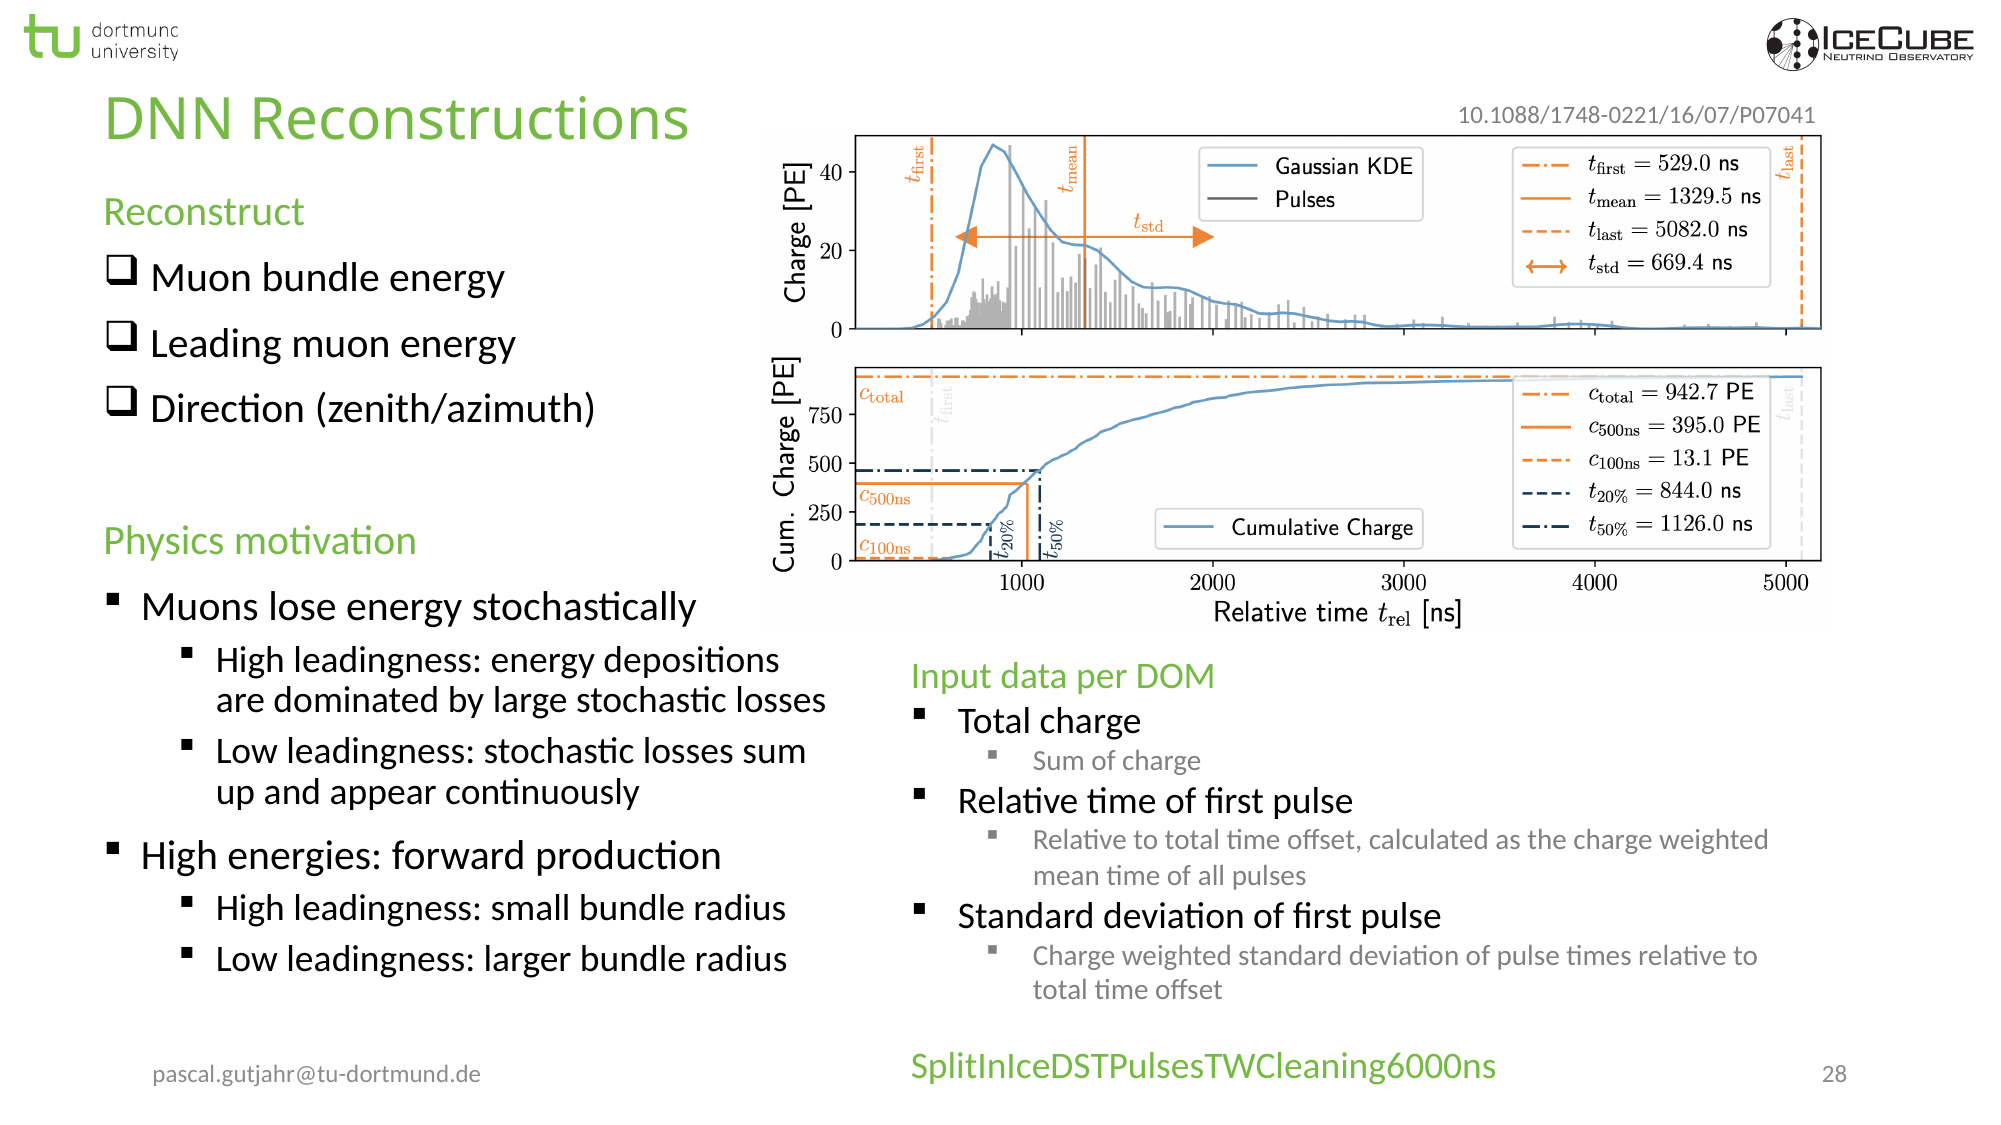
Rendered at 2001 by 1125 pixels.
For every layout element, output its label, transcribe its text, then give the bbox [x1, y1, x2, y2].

text_box Input data per DOM Total charge Sum of charge Relative time of first pulse Relative to total time offset, calculated as the charge weighted mean time of all pulses Standard deviation of first pulse Charge weighted standard deviation of pulse times relative to total time offset SplitInIceDSTPulsesTWCleaning6000ns [896, 643, 1798, 1125]
title DNN Reconstructions [88, 59, 1977, 181]
list Reconstruct Muon bundle energy Leading muon energy Direction (zenith/azimuth) Physics motivation Muons lose energy stochastically High leadingness: energy depositions are dominated by large stochastic losses Low leadingness: stochastic losses sum up and appear continuously High energies: forward production High leadingness: small bundle radius Low leadingness: larger bundle radius [88, 181, 1977, 1014]
picture [765, 128, 1828, 633]
slide_number 28 [1798, 1042, 1863, 1103]
text_box 10.1088/1748-0221/16/07/P07041 [1443, 91, 1832, 137]
slide_number pascal.gutjahr@tu-dortmund.de [137, 1042, 588, 1103]
